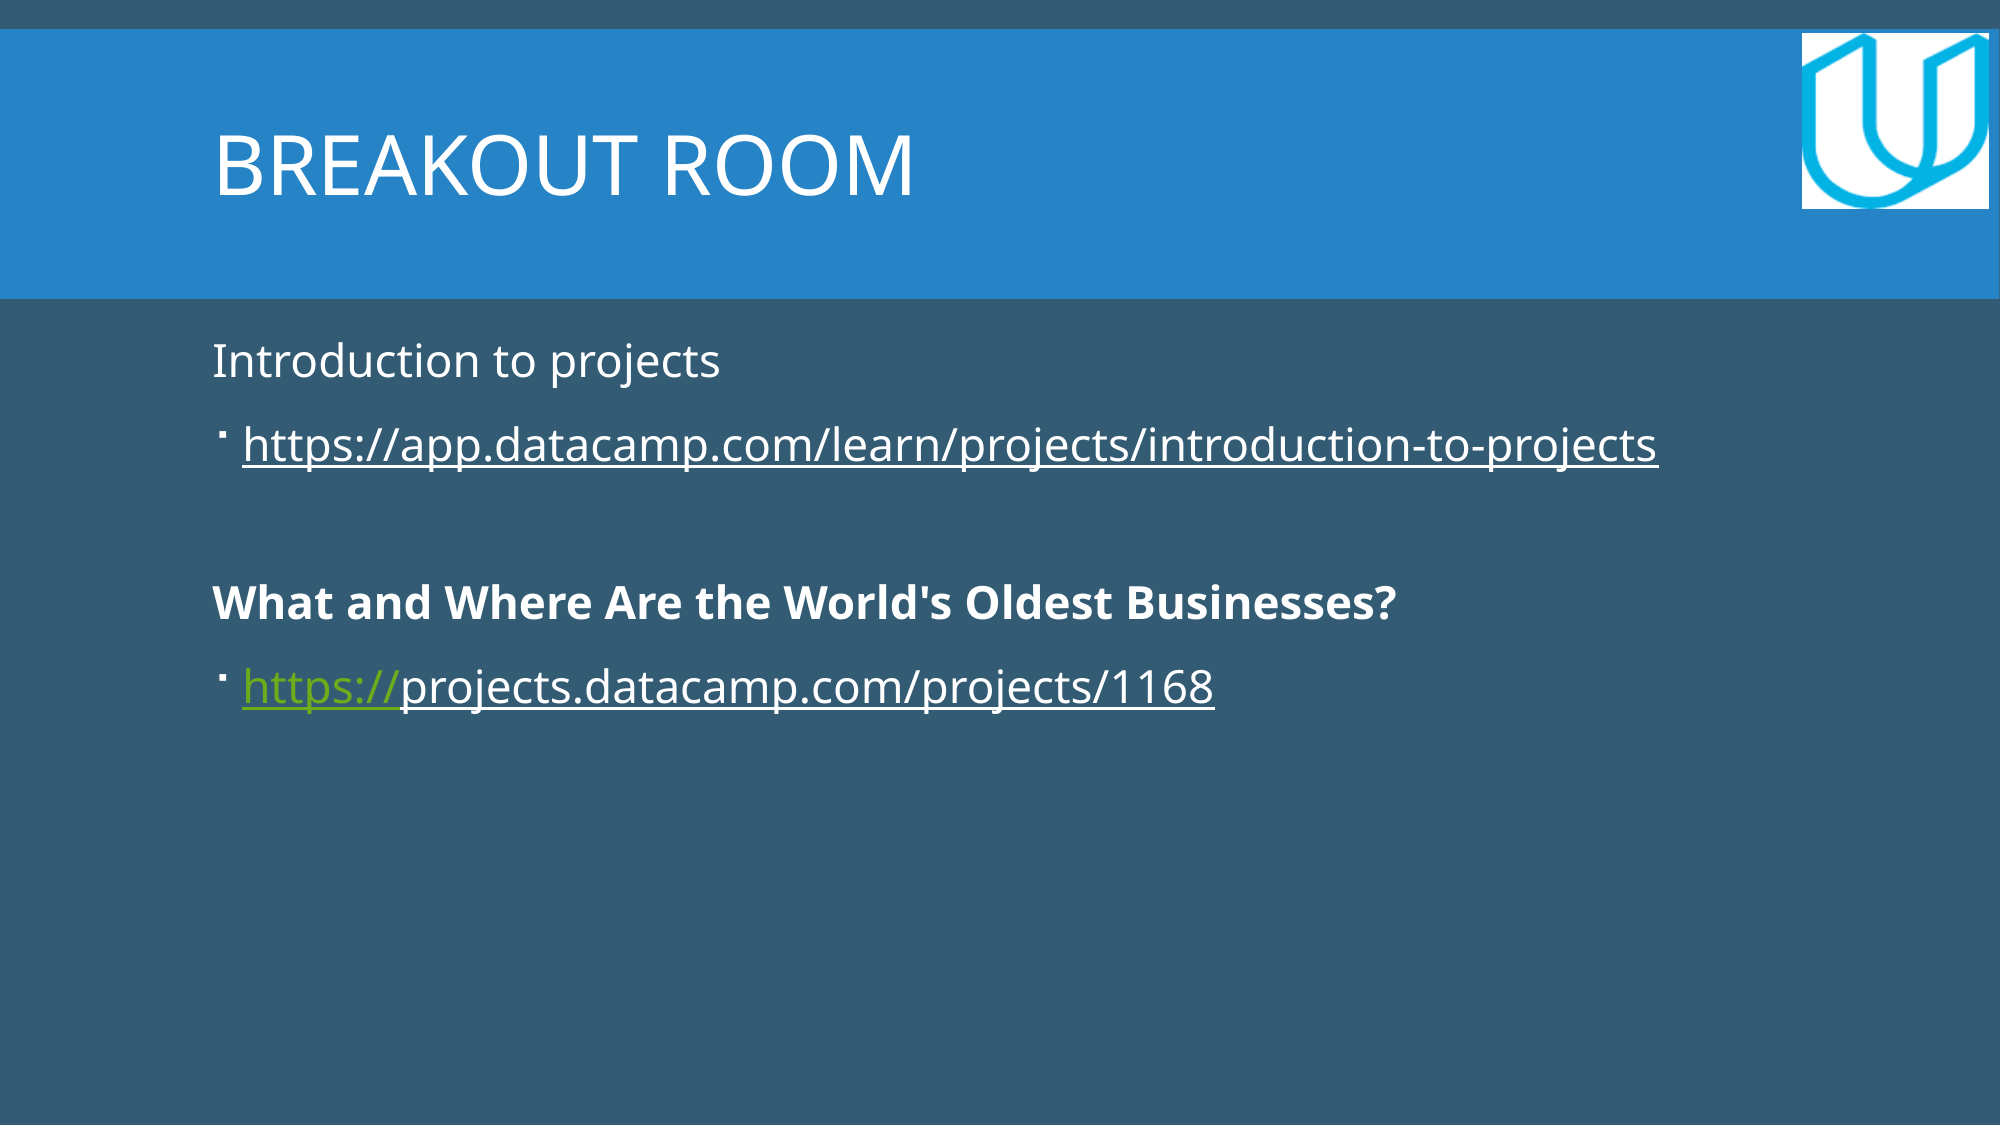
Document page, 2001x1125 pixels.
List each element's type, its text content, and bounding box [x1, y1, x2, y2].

picture [1802, 33, 1989, 167]
list Introduction to projects https://app.datacamp.com/learn/projects/introduction-to-projects What and Where Are the World's Oldest Businesses? https://projects.datacamp.com/projects/1168 [197, 329, 1803, 1020]
picture [1803, 159, 1866, 209]
picture [1816, 47, 1912, 197]
picture [1933, 47, 1974, 167]
title Breakout room [197, 46, 1803, 295]
picture [1876, 124, 1989, 209]
